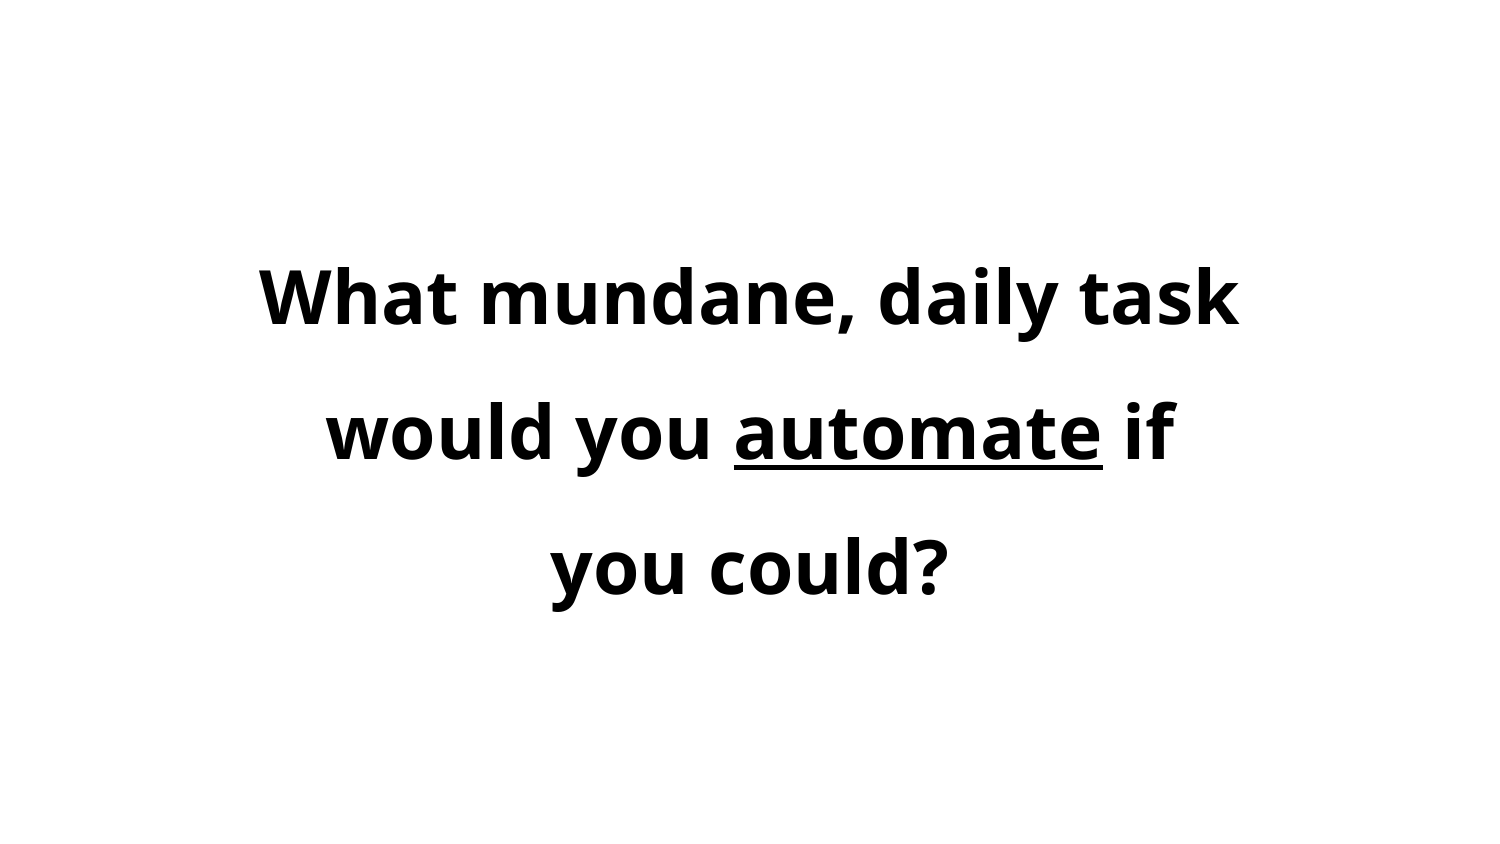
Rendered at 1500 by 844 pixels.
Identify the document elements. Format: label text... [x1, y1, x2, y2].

list What mundane, daily task would you automate if you could? [236, 196, 1264, 647]
